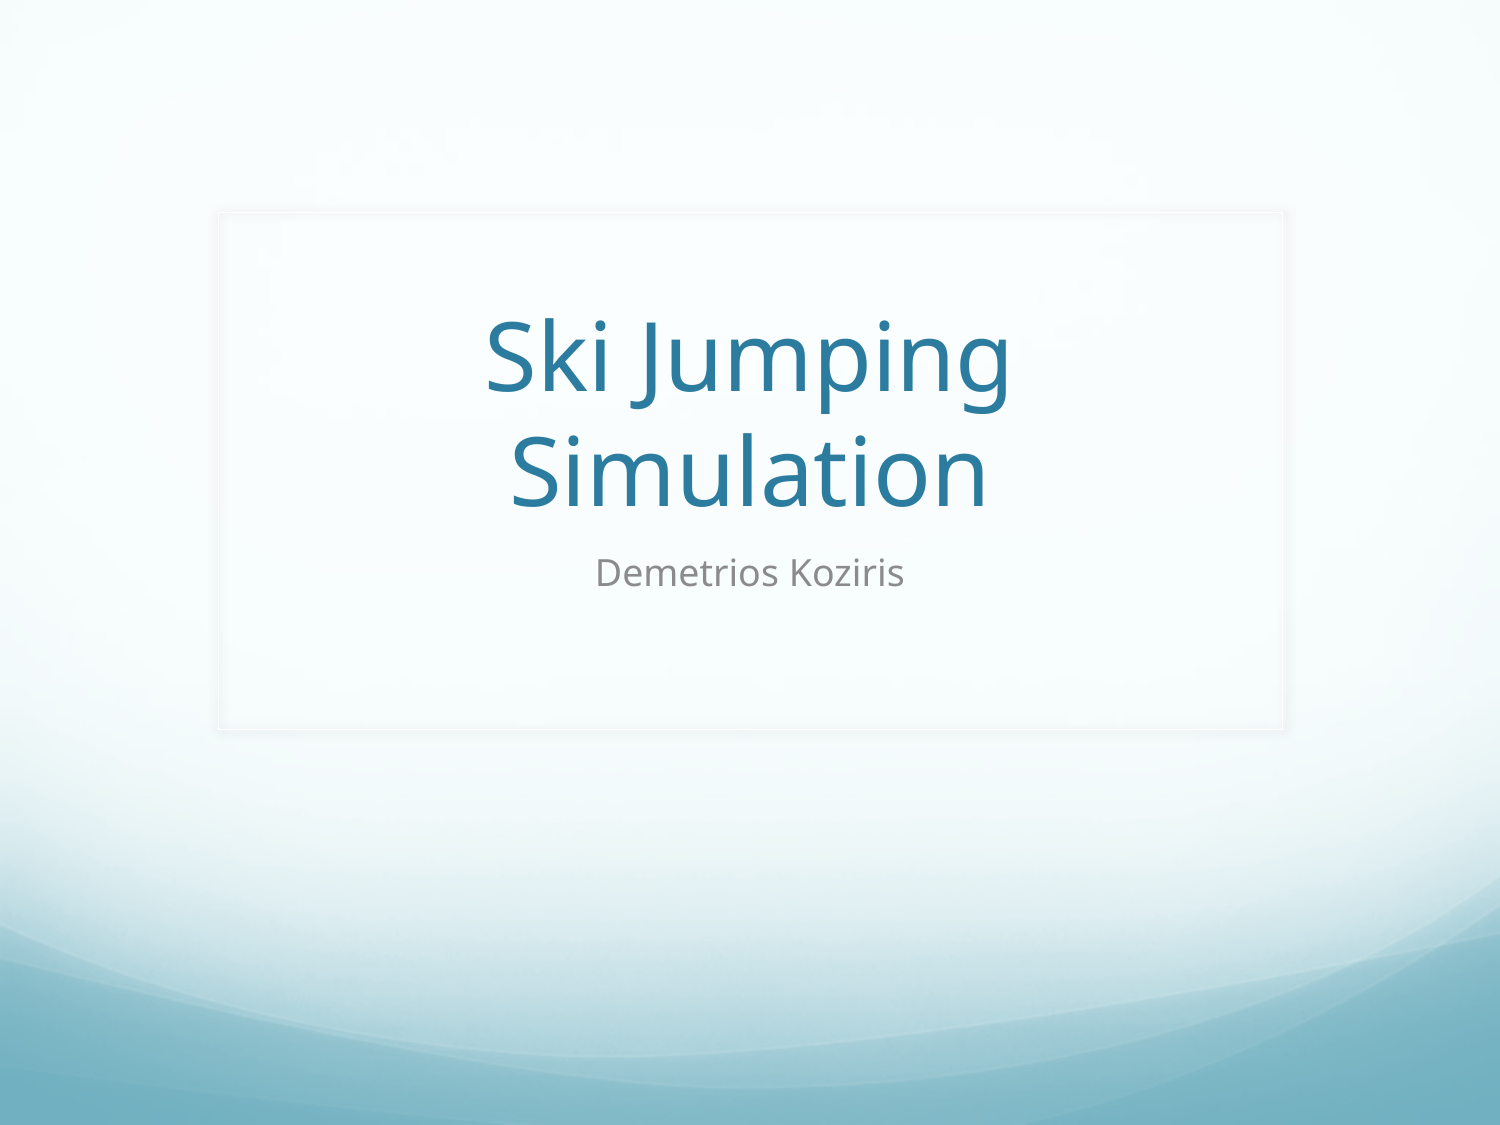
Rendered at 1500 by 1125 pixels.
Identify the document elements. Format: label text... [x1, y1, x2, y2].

title Ski Jumping Simulation [217, 249, 1283, 533]
subtitle Demetrios Koziris [217, 541, 1283, 692]
